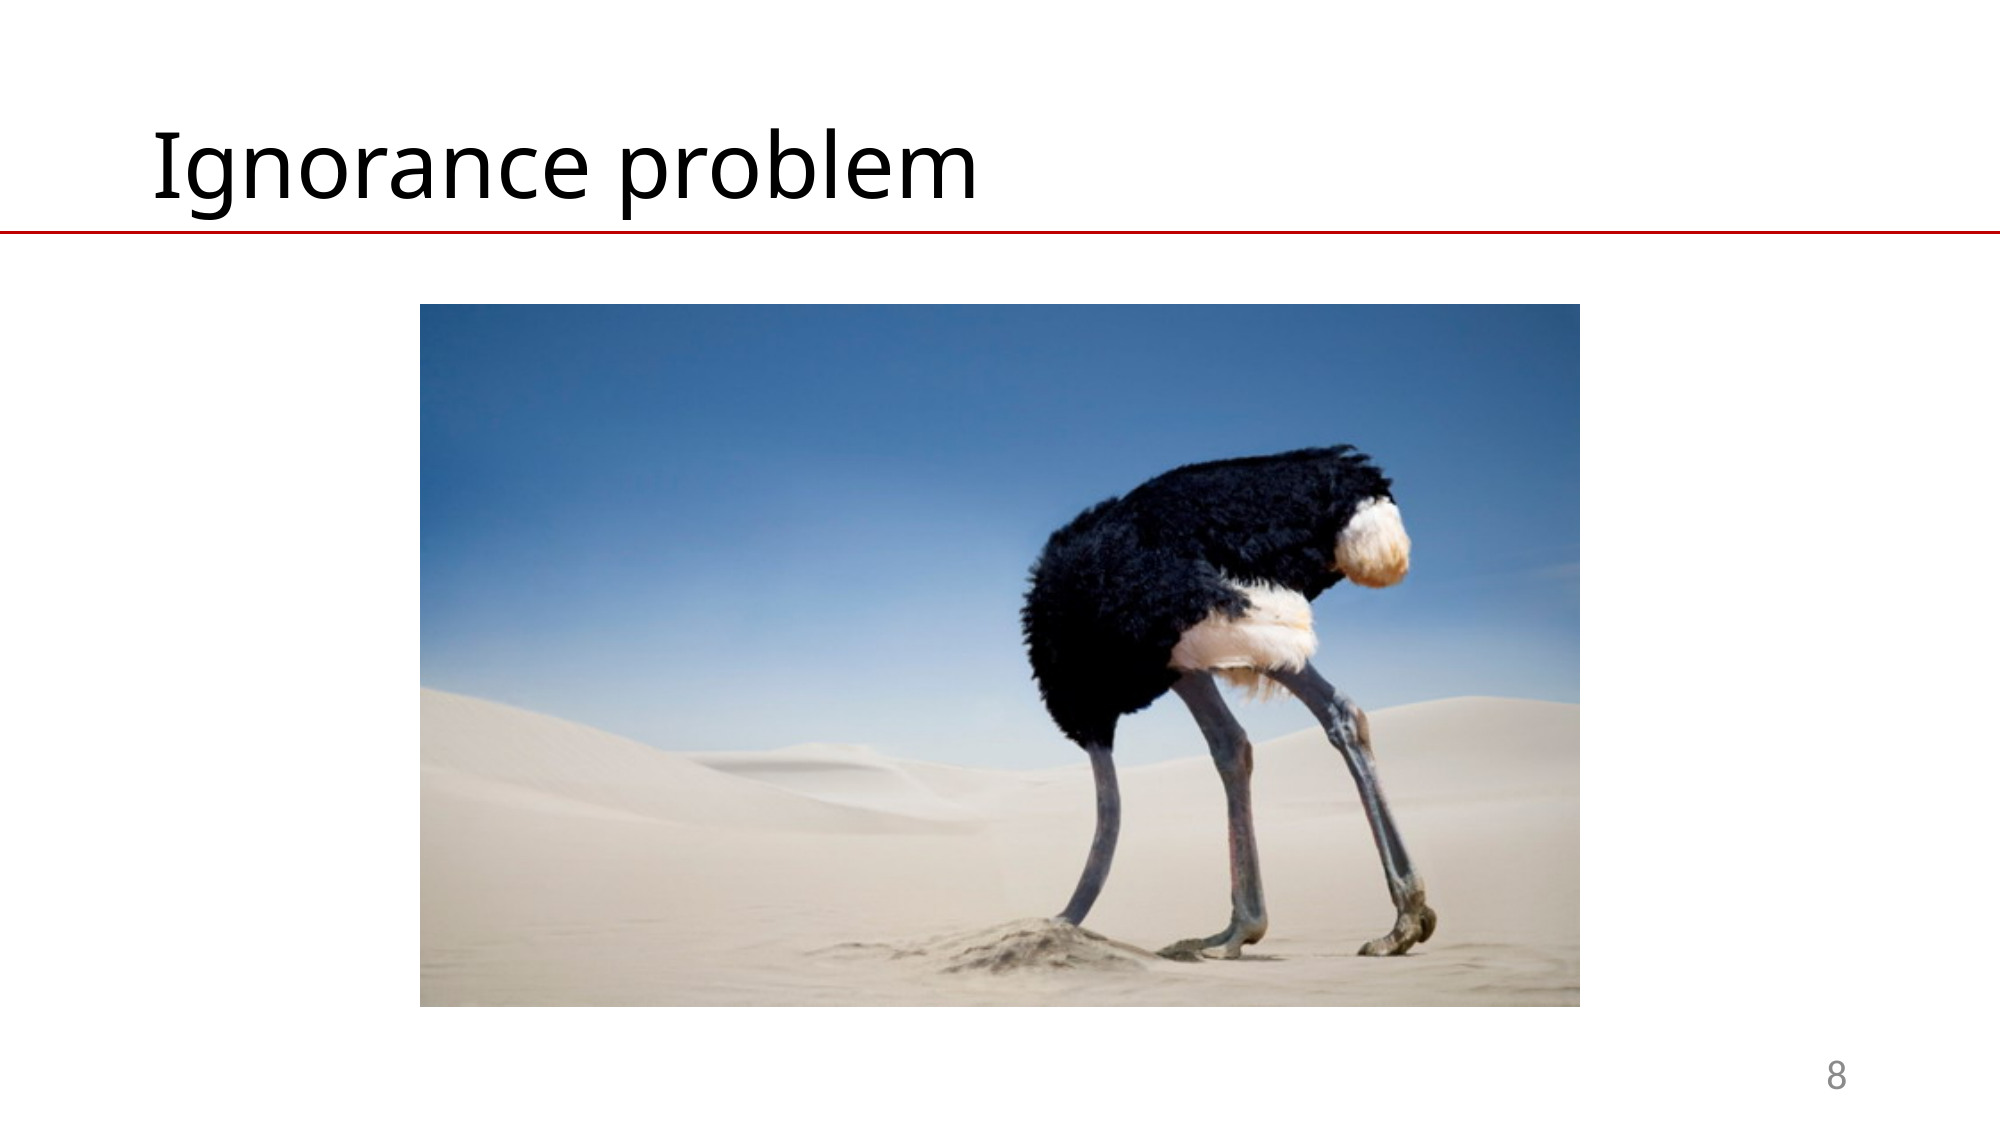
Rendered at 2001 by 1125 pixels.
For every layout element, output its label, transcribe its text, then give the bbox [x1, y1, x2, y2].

picture [420, 303, 1580, 1007]
title Ignorance problem [137, 59, 1863, 278]
slide_number 8 [1412, 1042, 1863, 1103]
